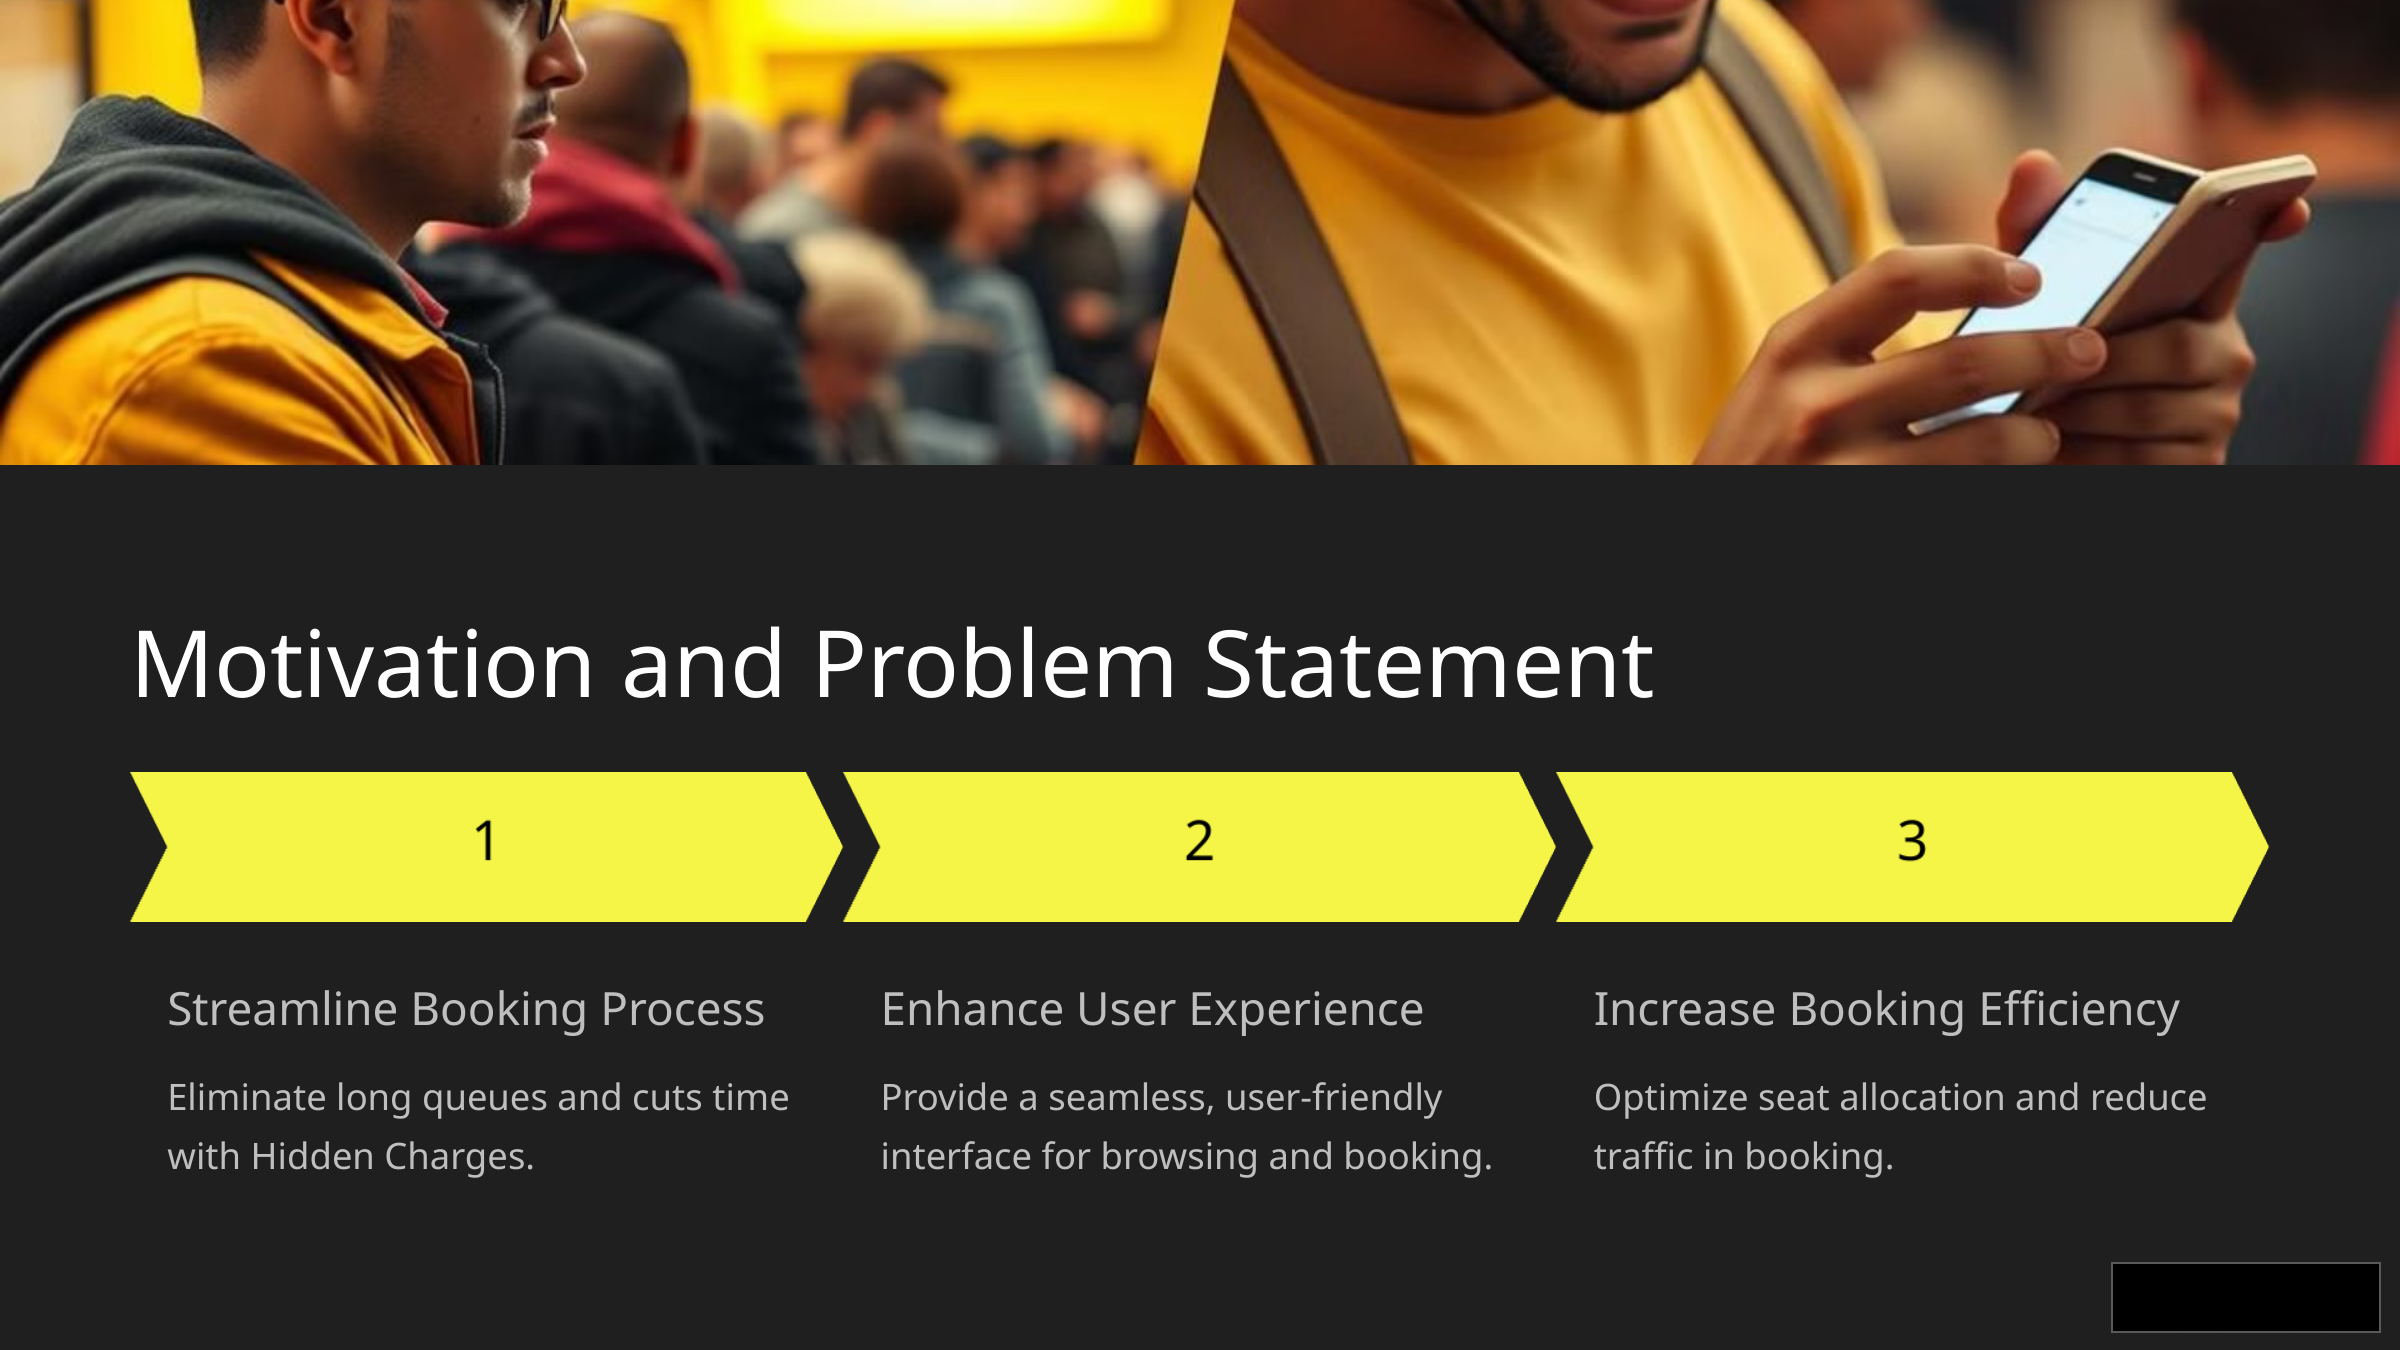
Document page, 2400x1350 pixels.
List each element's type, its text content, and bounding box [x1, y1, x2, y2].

text_box Optimize seat allocation and reduce traffic in booking. [1593, 1057, 2233, 1177]
picture [130, 772, 2270, 922]
picture [0, 0, 2400, 466]
text_box Increase Booking Efficiency [1593, 977, 2187, 1036]
text_box Eliminate long queues and cuts time with Hidden Charges. [167, 1057, 807, 1177]
text_box [2111, 1262, 2381, 1333]
text_box Streamline Booking Process [167, 977, 774, 1036]
text_box Motivation and Problem Statement [130, 600, 1646, 718]
text_box Enhance User Experience [880, 977, 1435, 1036]
picture [2106, 1271, 2389, 1339]
text_box Provide a seamless, user-friendly interface for browsing and booking. [880, 1057, 1520, 1177]
